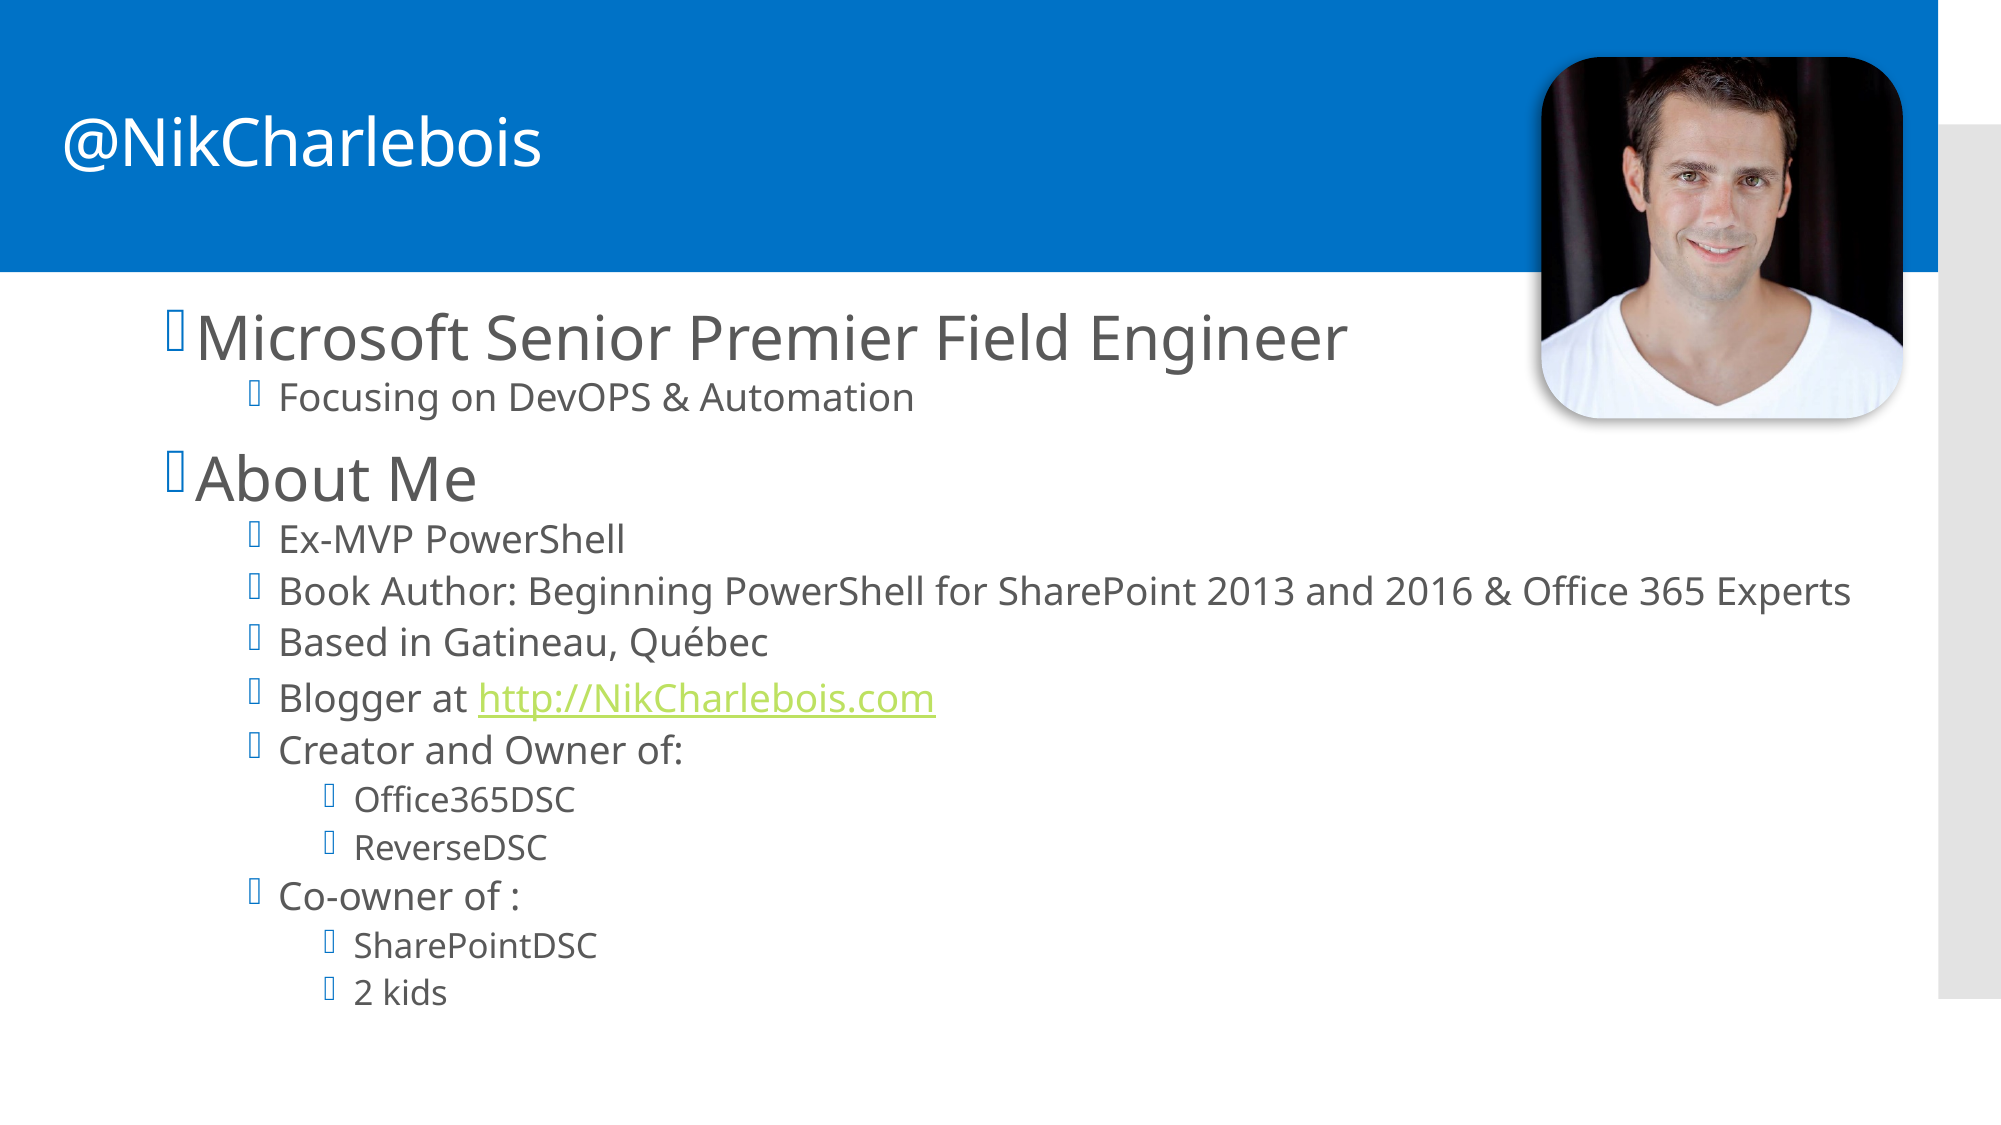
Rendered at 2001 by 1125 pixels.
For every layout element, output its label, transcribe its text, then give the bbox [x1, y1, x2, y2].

list Microsoft Senior Premier Field Engineer Focusing on DevOPS & Automation About Me Ex-MVP PowerShell Book Author: Beginning PowerShell for SharePoint 2013 and 2016 & Office 365 Experts Based in Gatineau, Québec Blogger at http://NikCharlebois.com Creator and Owner of: Office365DSC ReverseDSC Co-owner of : SharePointDSC 2 kids [150, 299, 1870, 1050]
title ‏@NikCharlebois [26, 26, 1870, 257]
picture [1541, 56, 1904, 419]
